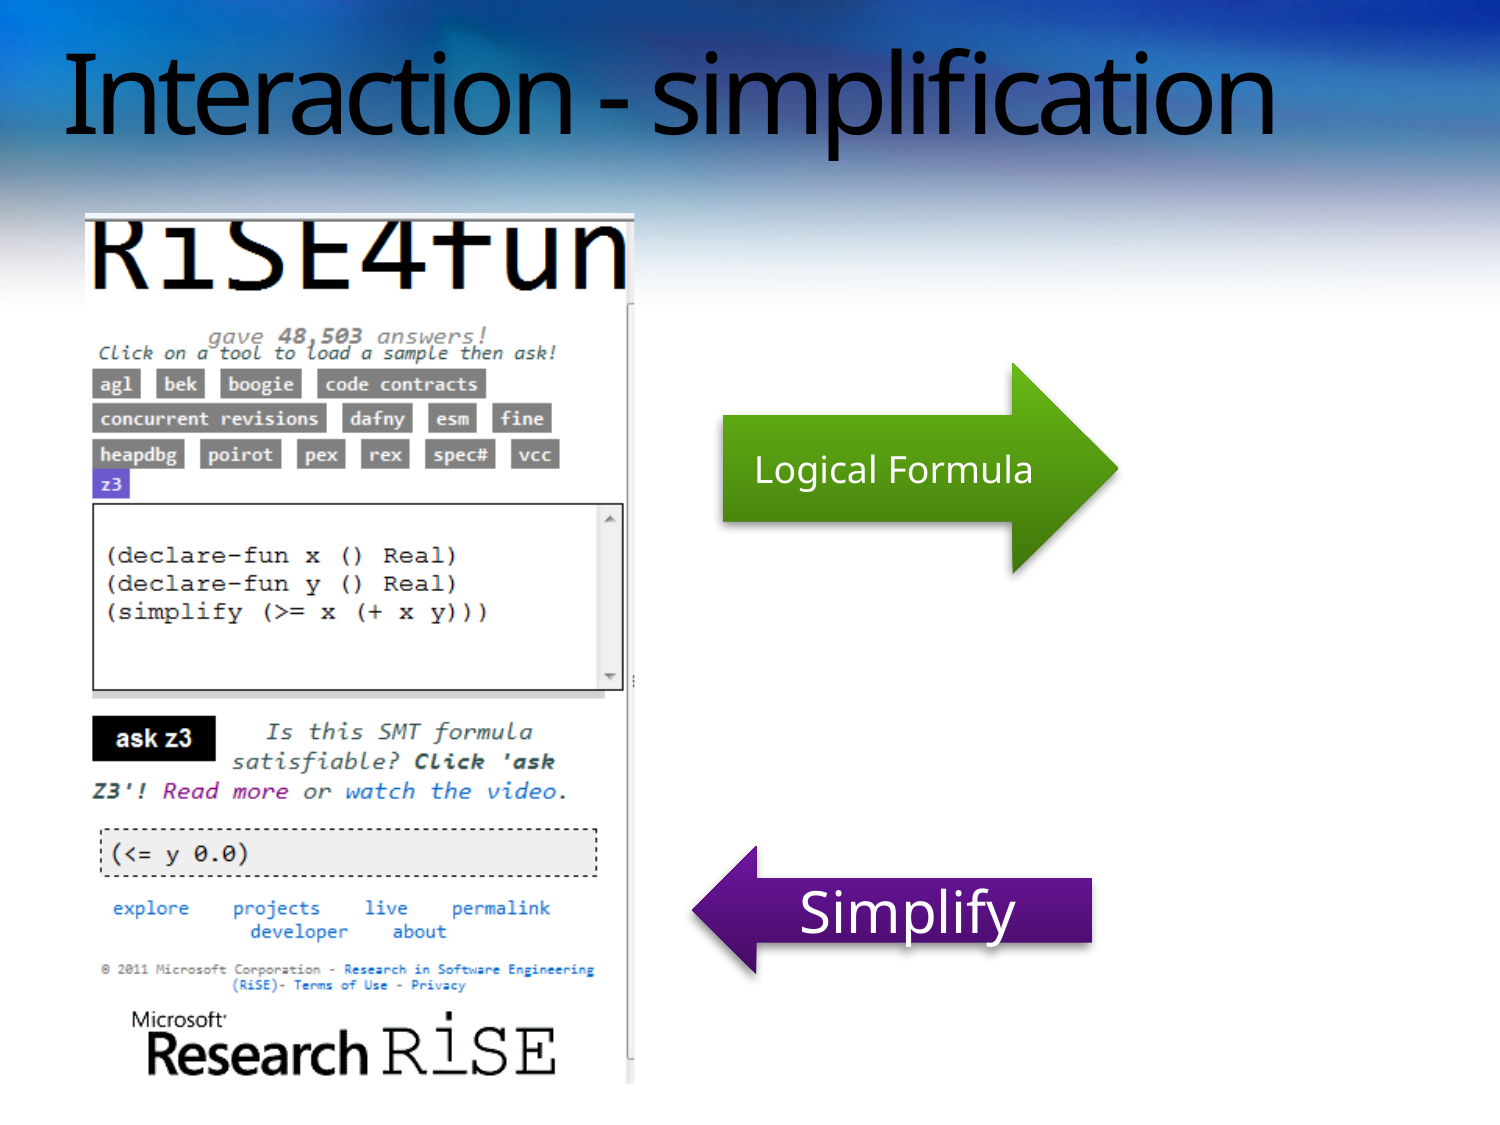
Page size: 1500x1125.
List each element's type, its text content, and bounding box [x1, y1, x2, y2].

text_box Logical Formula [722, 362, 1119, 575]
picture [0, 0, 1500, 1125]
title Interaction - simplification [62, 37, 1438, 161]
text_box Simplify [692, 846, 1092, 975]
